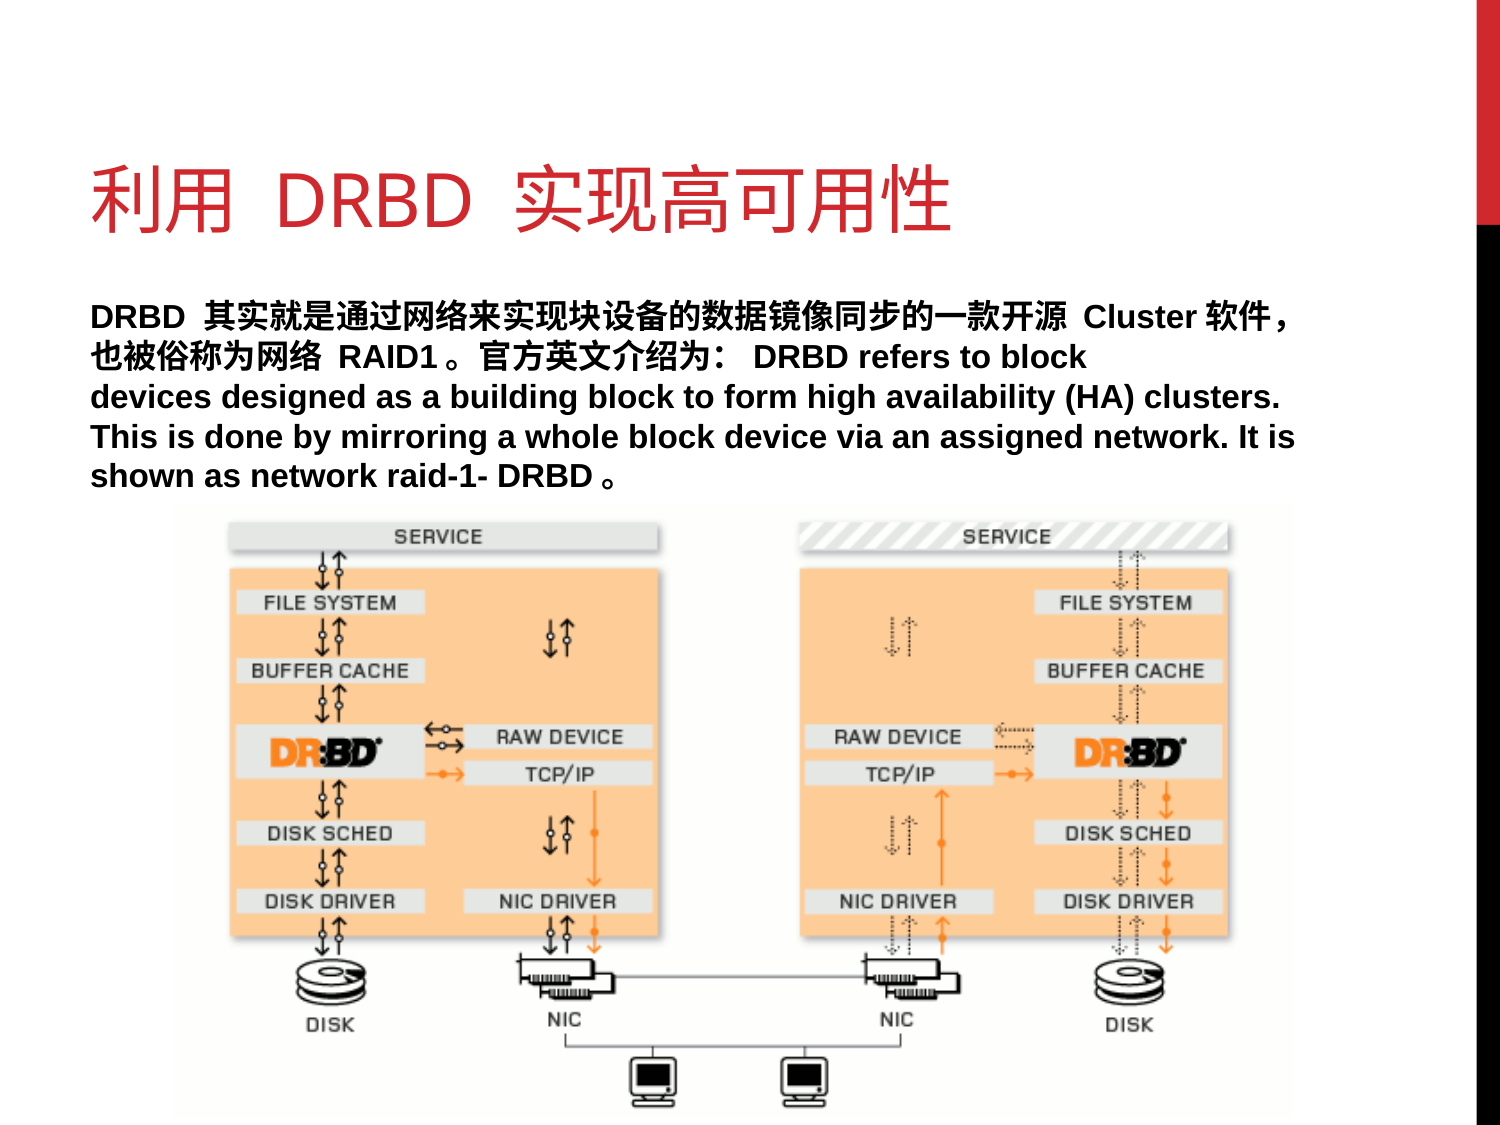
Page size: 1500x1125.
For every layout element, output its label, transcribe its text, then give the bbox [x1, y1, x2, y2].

picture [170, 502, 1294, 1118]
list DRBD 其实就是通过网络来实现块设备的数据镜像同步的一款开源 Cluster软件，也被俗称为网络 RAID1。官方英文介绍为：DRBD refers to block devices designed as a building block to form high availability (HA) clusters. This is done by mirroring a whole block device via an assigned network. It is shown as network raid-1- DRBD。 [75, 287, 1325, 1005]
title 利用 DRBD 实现高可用性 [75, 24, 1341, 250]
